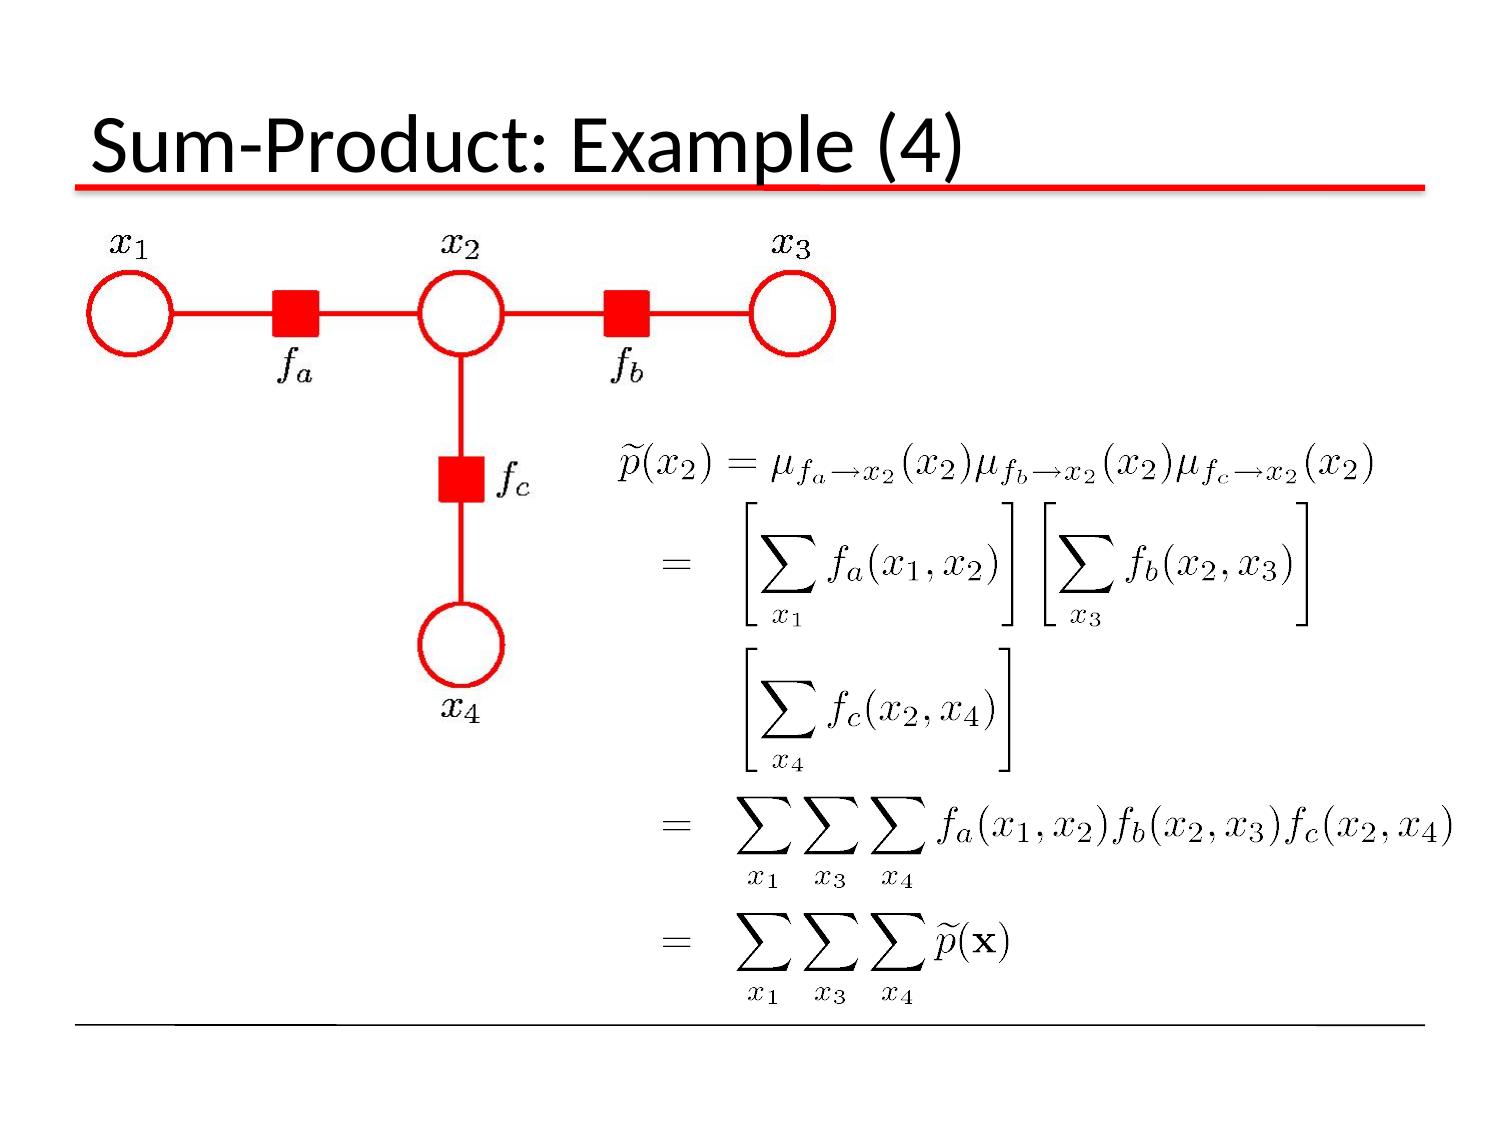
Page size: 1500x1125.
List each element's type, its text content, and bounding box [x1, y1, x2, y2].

title Sum-Product: Example (4) [75, 45, 1425, 233]
picture [616, 440, 1456, 1008]
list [79, 234, 839, 731]
